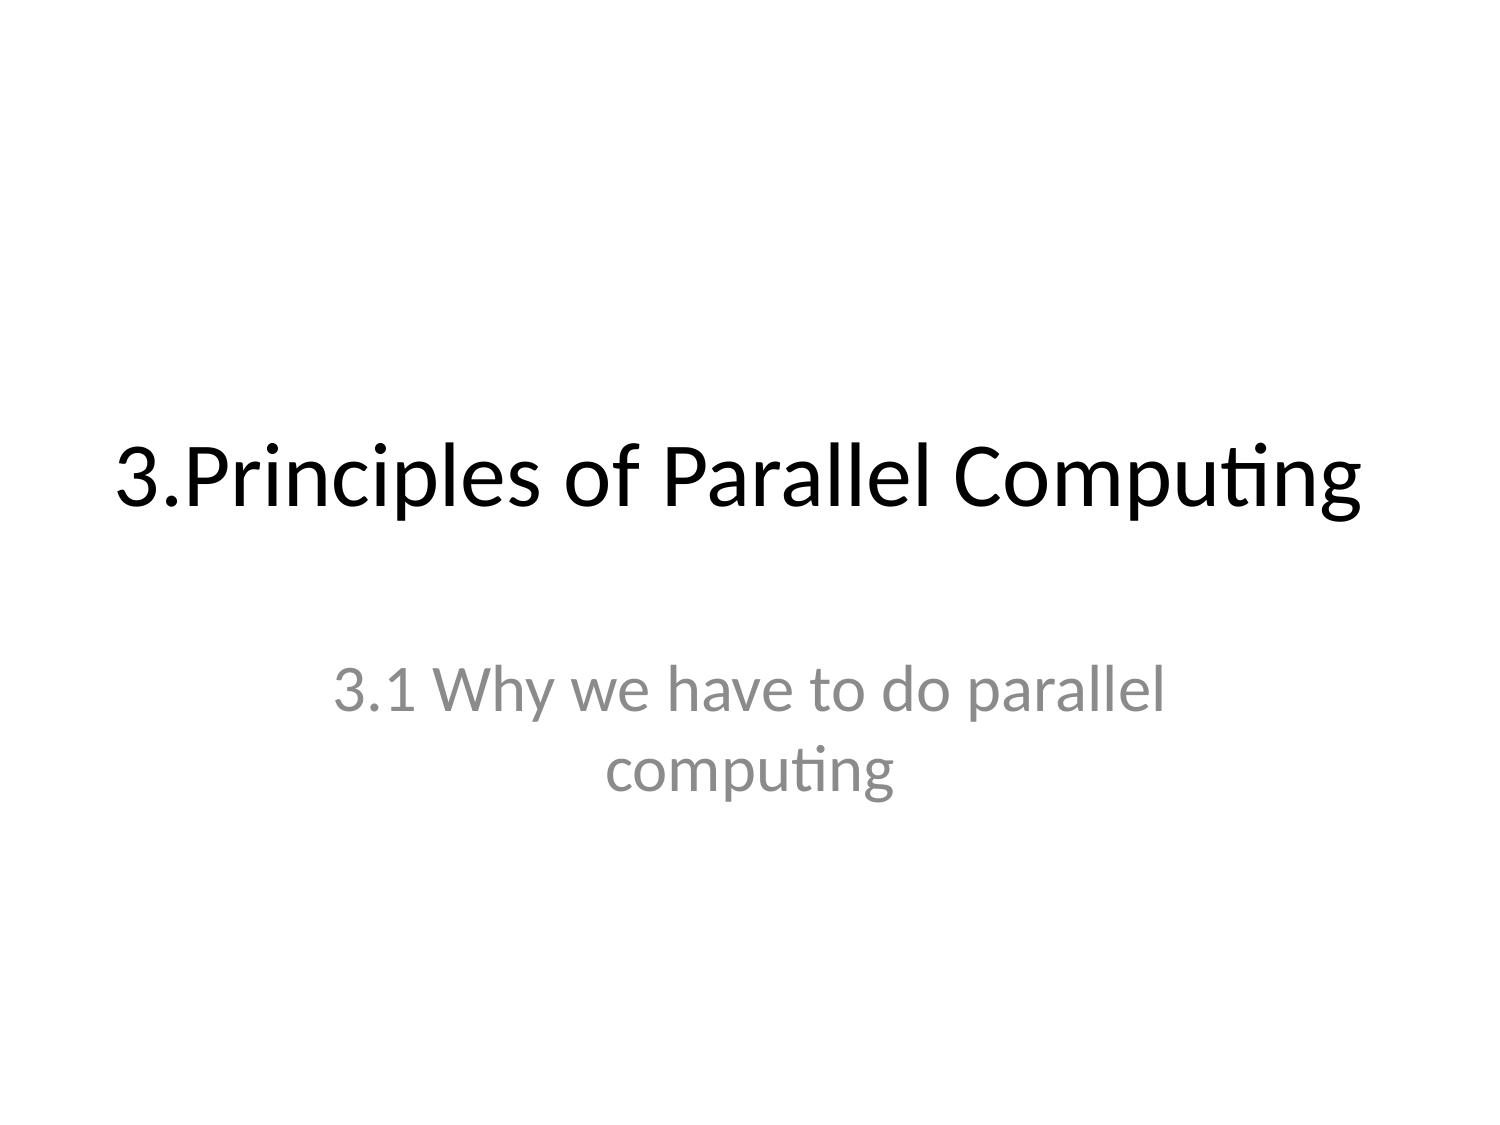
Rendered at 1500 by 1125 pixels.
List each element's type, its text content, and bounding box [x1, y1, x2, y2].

title 3.Principles of Parallel Computing [40, 349, 1438, 591]
subtitle 3.1 Why we have to do parallel computing [225, 637, 1275, 925]
